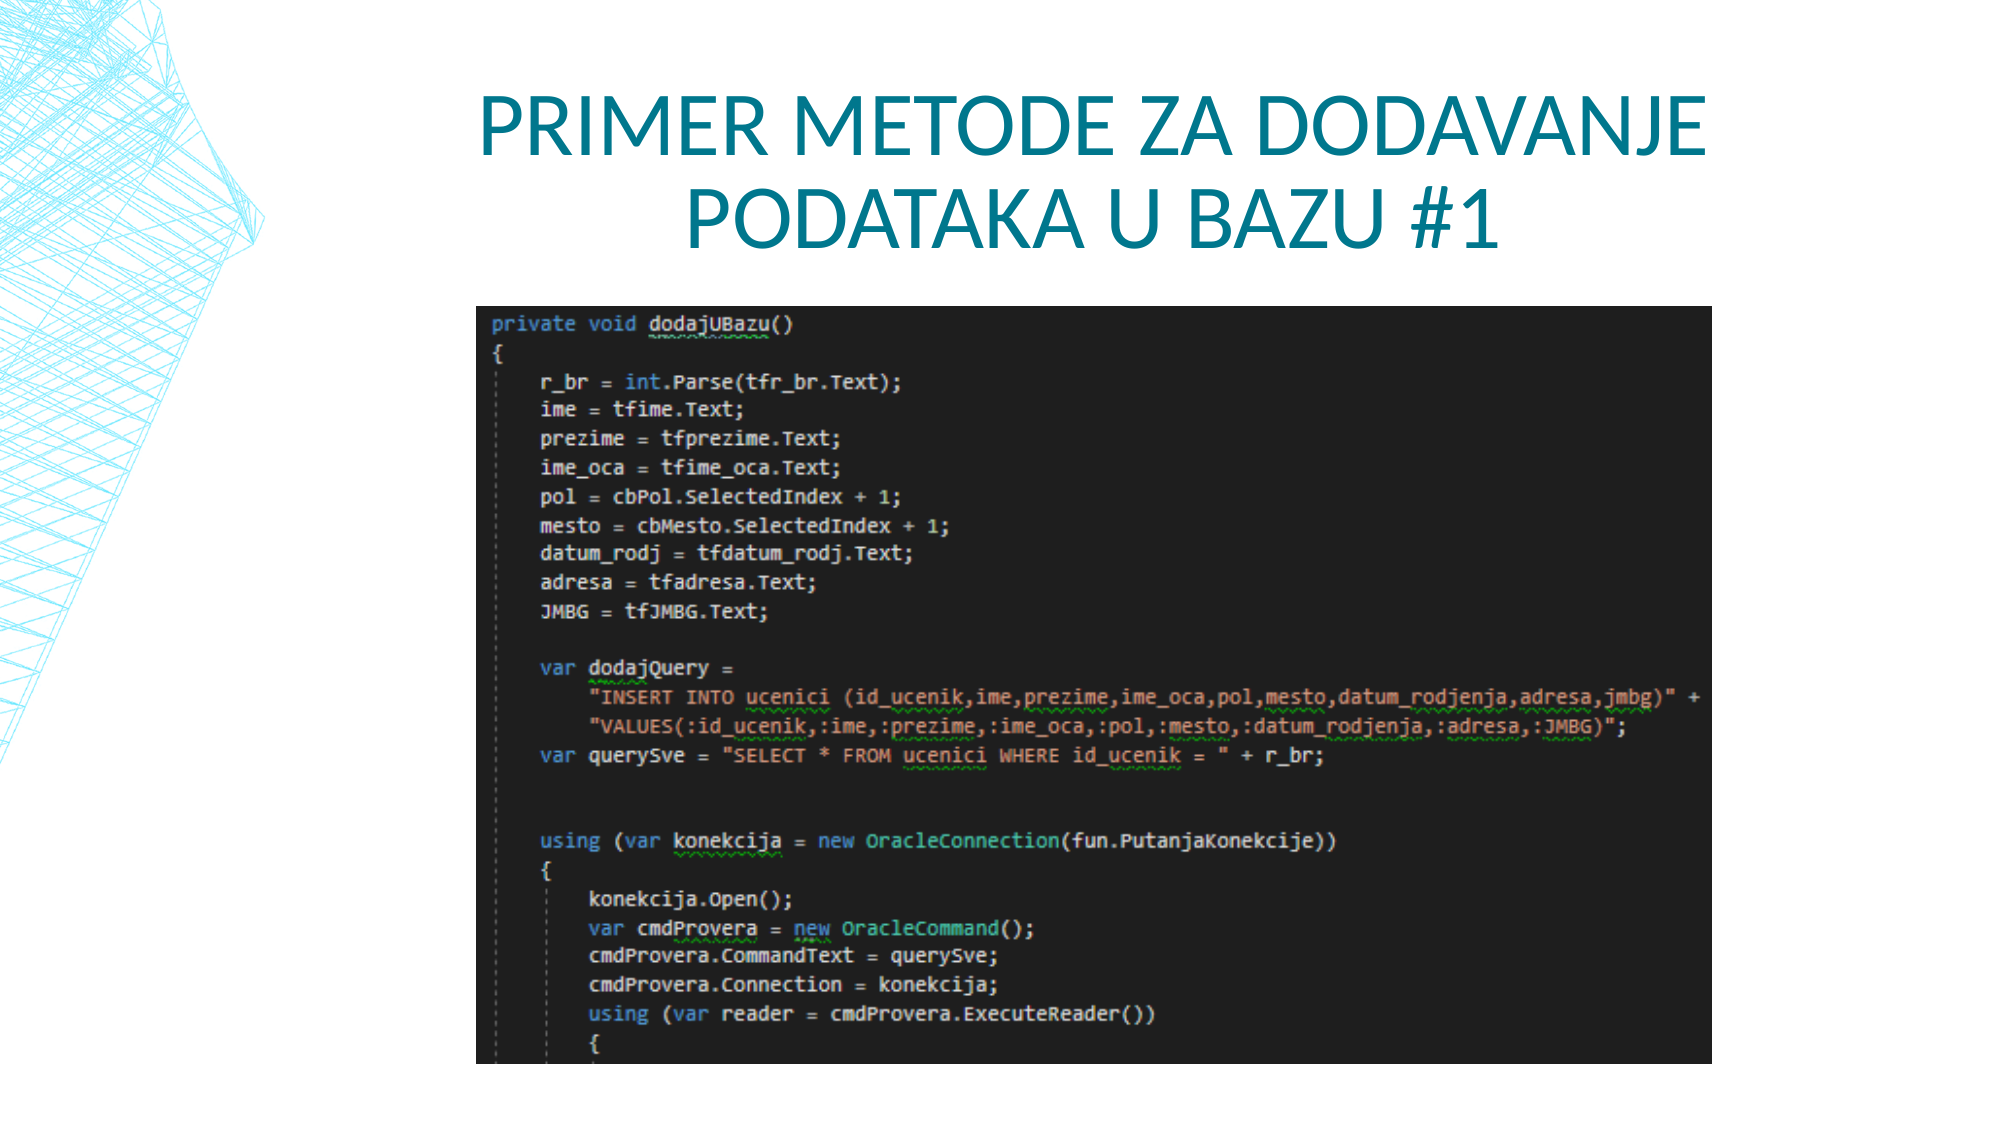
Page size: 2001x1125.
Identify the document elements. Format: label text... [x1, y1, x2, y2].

picture [0, 0, 2001, 1125]
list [476, 306, 1711, 1064]
title Primer metode za dodavanje podataka u bazu #1 [324, 62, 1863, 275]
